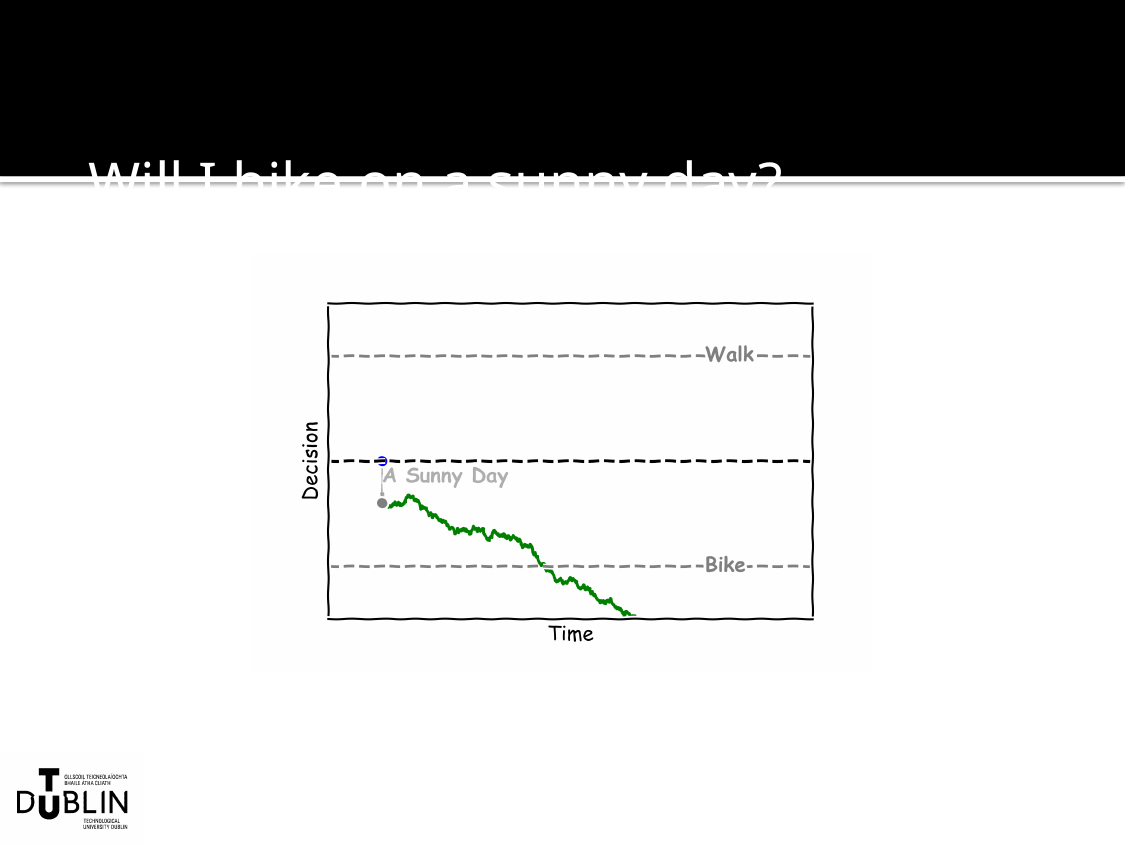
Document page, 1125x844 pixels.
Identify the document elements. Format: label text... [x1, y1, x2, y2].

title Will I bike on a sunny day? [77, 129, 1048, 233]
picture [252, 253, 873, 671]
picture [0, 753, 144, 844]
